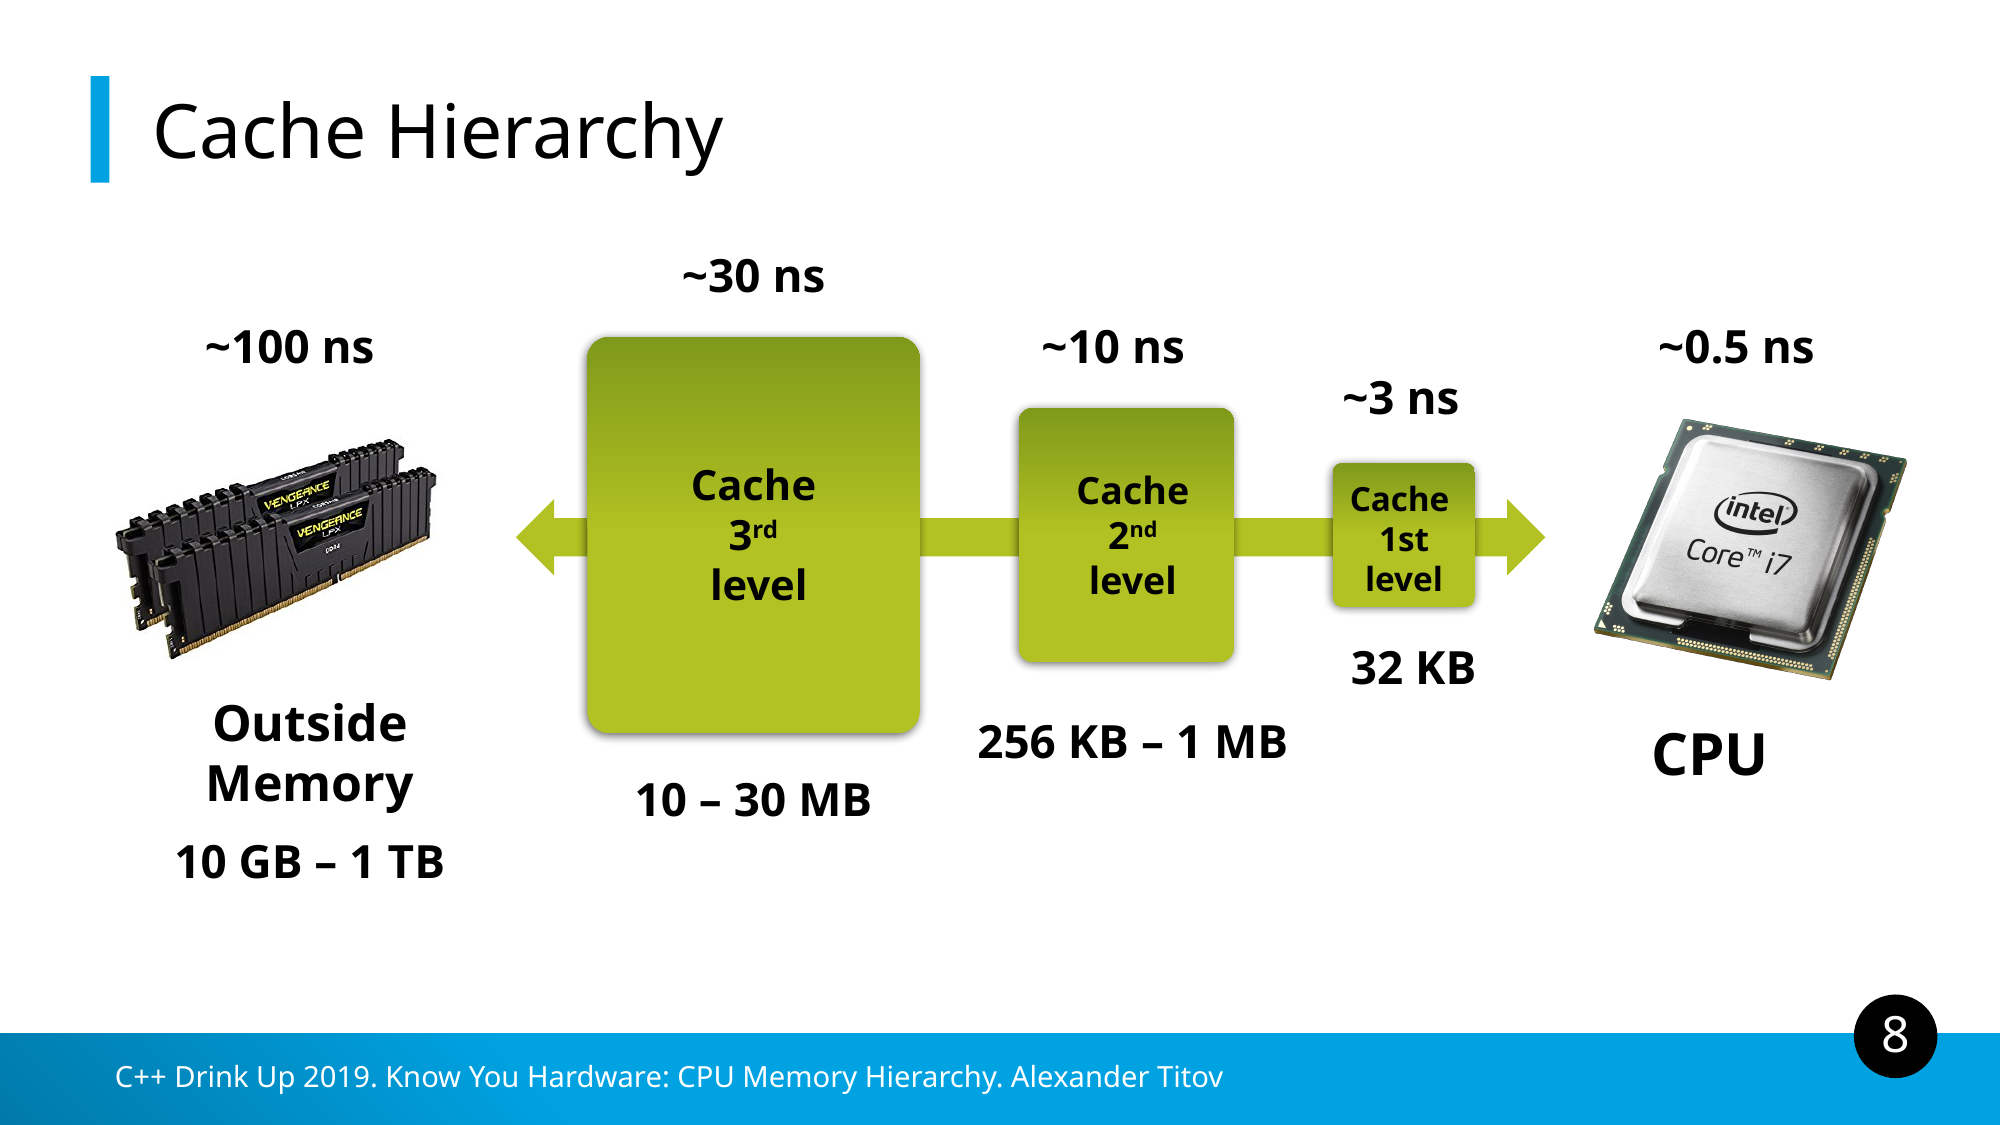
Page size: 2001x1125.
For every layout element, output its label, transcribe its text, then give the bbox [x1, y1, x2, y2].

text_box [1483, 496, 1547, 578]
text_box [94, 367, 457, 821]
text_box [1333, 463, 1475, 470]
text_box 32 KB [1336, 631, 1492, 702]
text_box [514, 496, 578, 578]
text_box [1589, 413, 1911, 795]
text_box 10 GB – 1 TB [159, 825, 460, 895]
title Cache Hierarchy [137, 0, 1863, 183]
text_box [1242, 517, 1324, 558]
footer C++ Drink Up 2019. Know You Hardware: CPU Memory Hierarchy. Alexander Titov [99, 1042, 1750, 1115]
text_box 10 – 30 MB [619, 762, 888, 833]
text_box ~0.5 ns [1643, 310, 1830, 381]
text_box [1018, 407, 1234, 663]
text_box Cache 3rd level [657, 451, 850, 617]
text_box Cache 1st level [1330, 470, 1478, 606]
text_box [928, 517, 1010, 558]
text_box ~3 ns [1327, 361, 1475, 432]
text_box ~10 ns [1026, 310, 1200, 381]
text_box ~30 ns [666, 238, 841, 309]
text_box Cache 2nd level [1040, 459, 1226, 609]
text_box ~100 ns [190, 310, 390, 367]
text_box 256 KB – 1 MB [962, 705, 1304, 775]
text_box [587, 337, 920, 734]
slide_number 8 [1841, 994, 1950, 1079]
